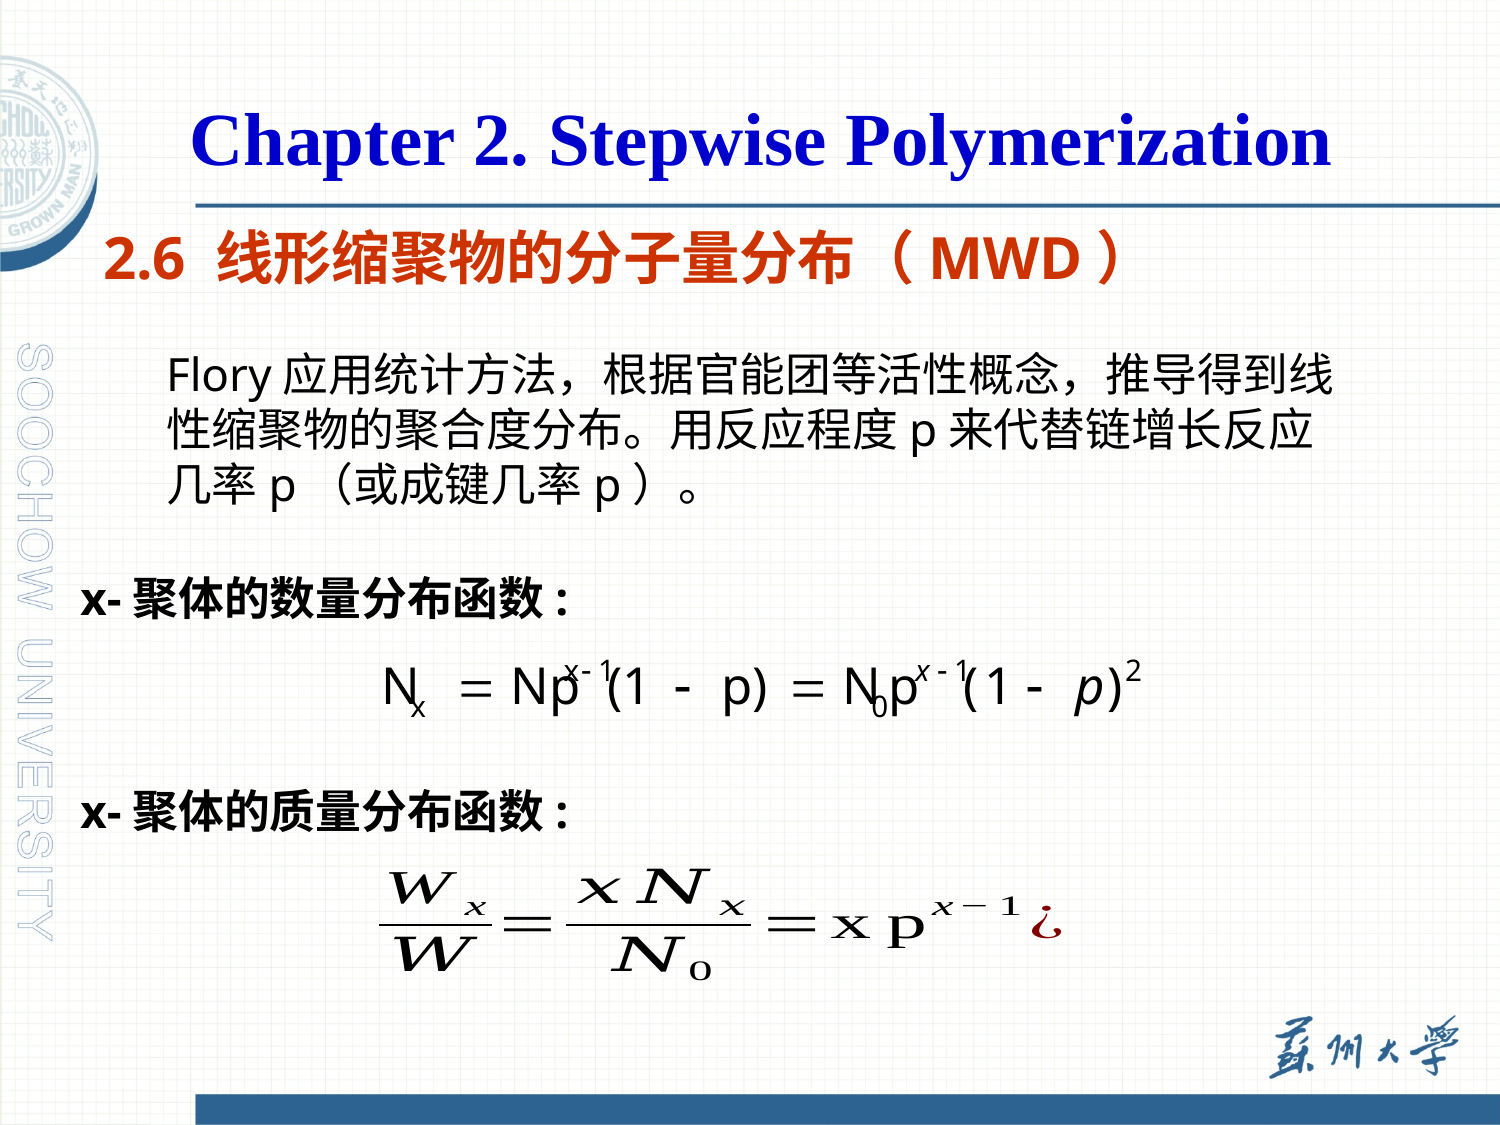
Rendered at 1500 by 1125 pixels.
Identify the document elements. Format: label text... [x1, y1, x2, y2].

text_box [373, 644, 1150, 727]
text_box x-聚体的数量分布函数: [65, 562, 796, 633]
text_box 2.6 线形缩聚物的分子量分布（MWD） [88, 213, 1459, 299]
text_box x-聚体的质量分布函数: [65, 775, 796, 845]
text_box Flory应用统计方法，根据官能团等活性概念，推导得到线性缩聚物的聚合度分布。用反应程度p来代替链增长反应几率p（或成键几率p）。 [151, 338, 1354, 518]
text_box Chapter 2. Stepwise Polymerization [174, 82, 1349, 188]
picture [0, 0, 1500, 1125]
